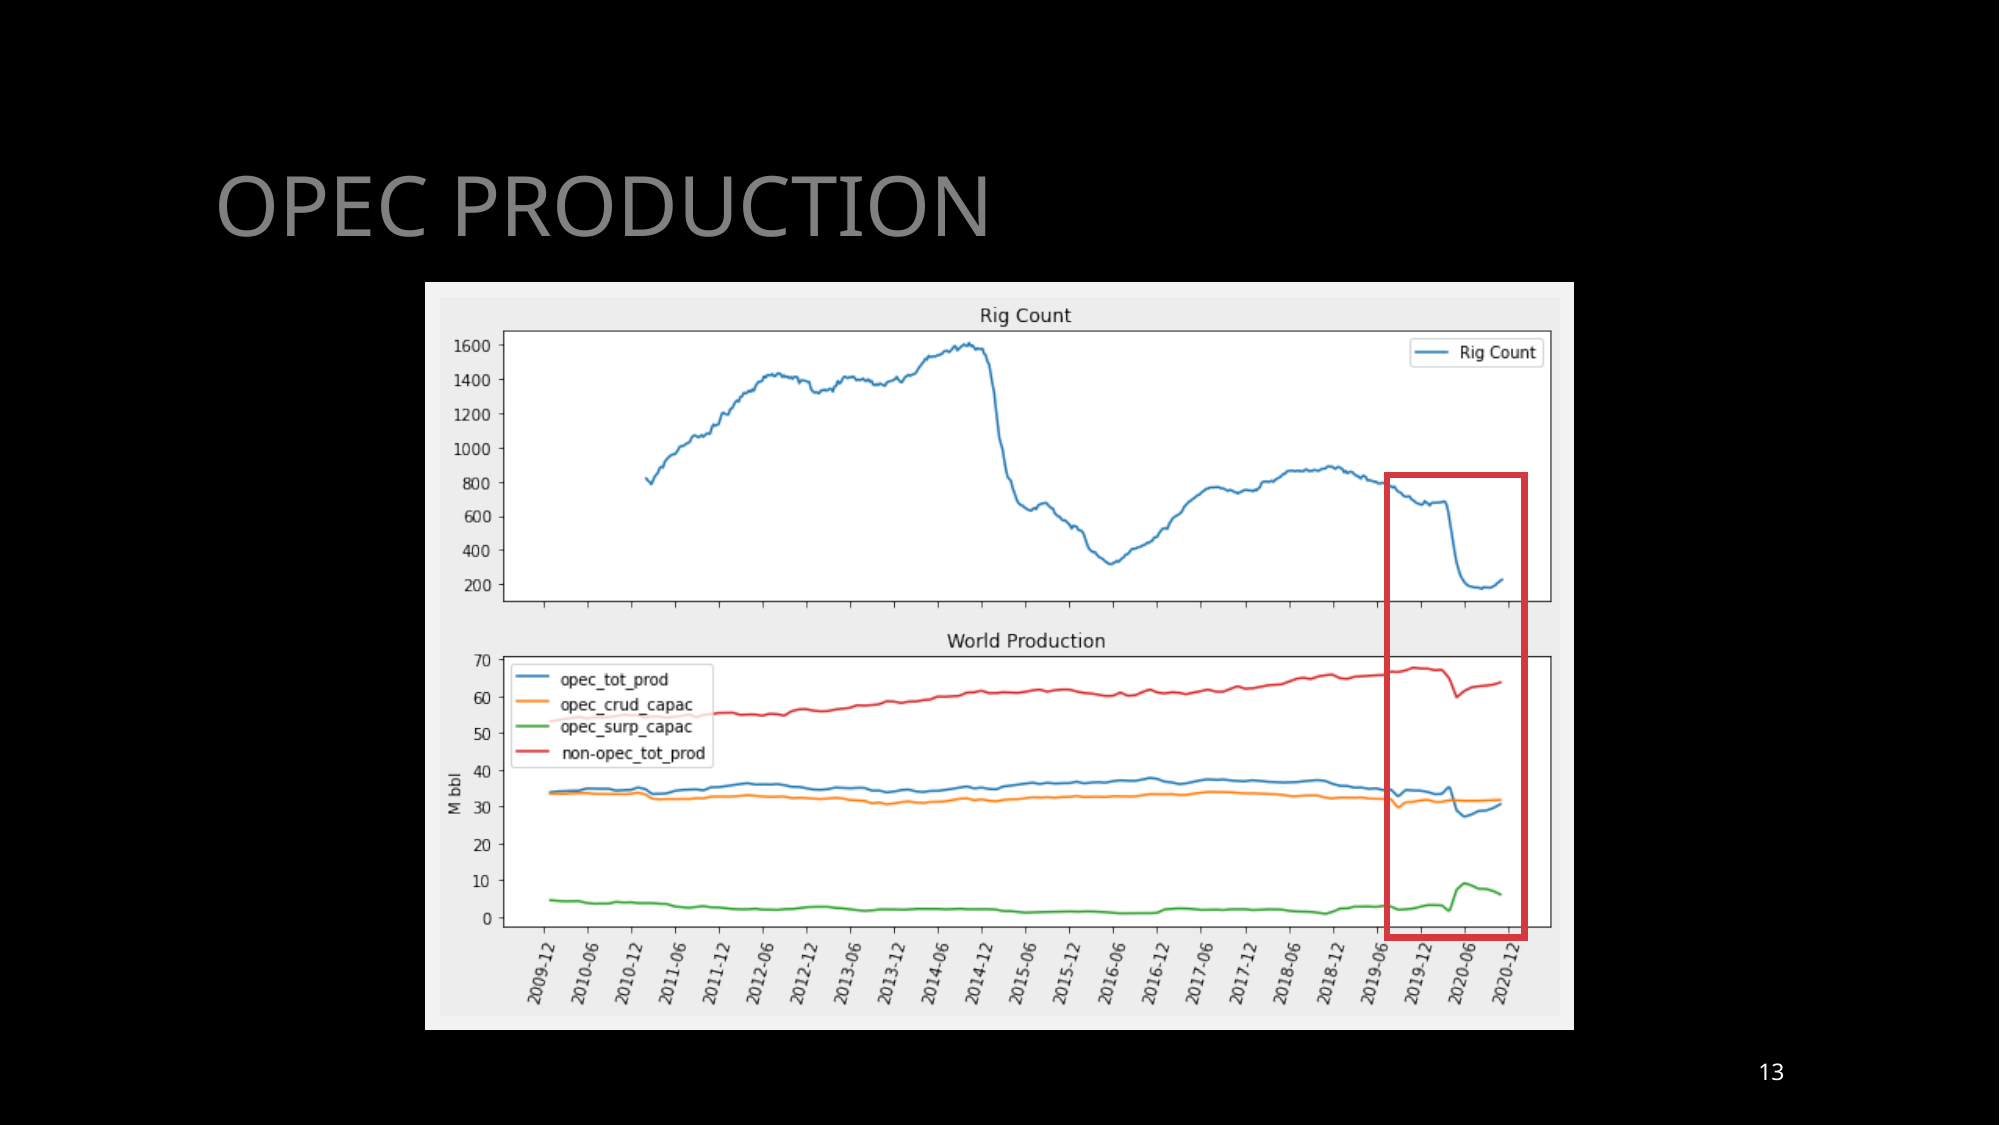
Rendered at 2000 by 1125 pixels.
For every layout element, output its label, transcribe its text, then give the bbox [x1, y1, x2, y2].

title OPEC production [199, 45, 1800, 263]
slide_number 13 [1612, 1057, 1800, 1088]
picture [439, 296, 1560, 1016]
